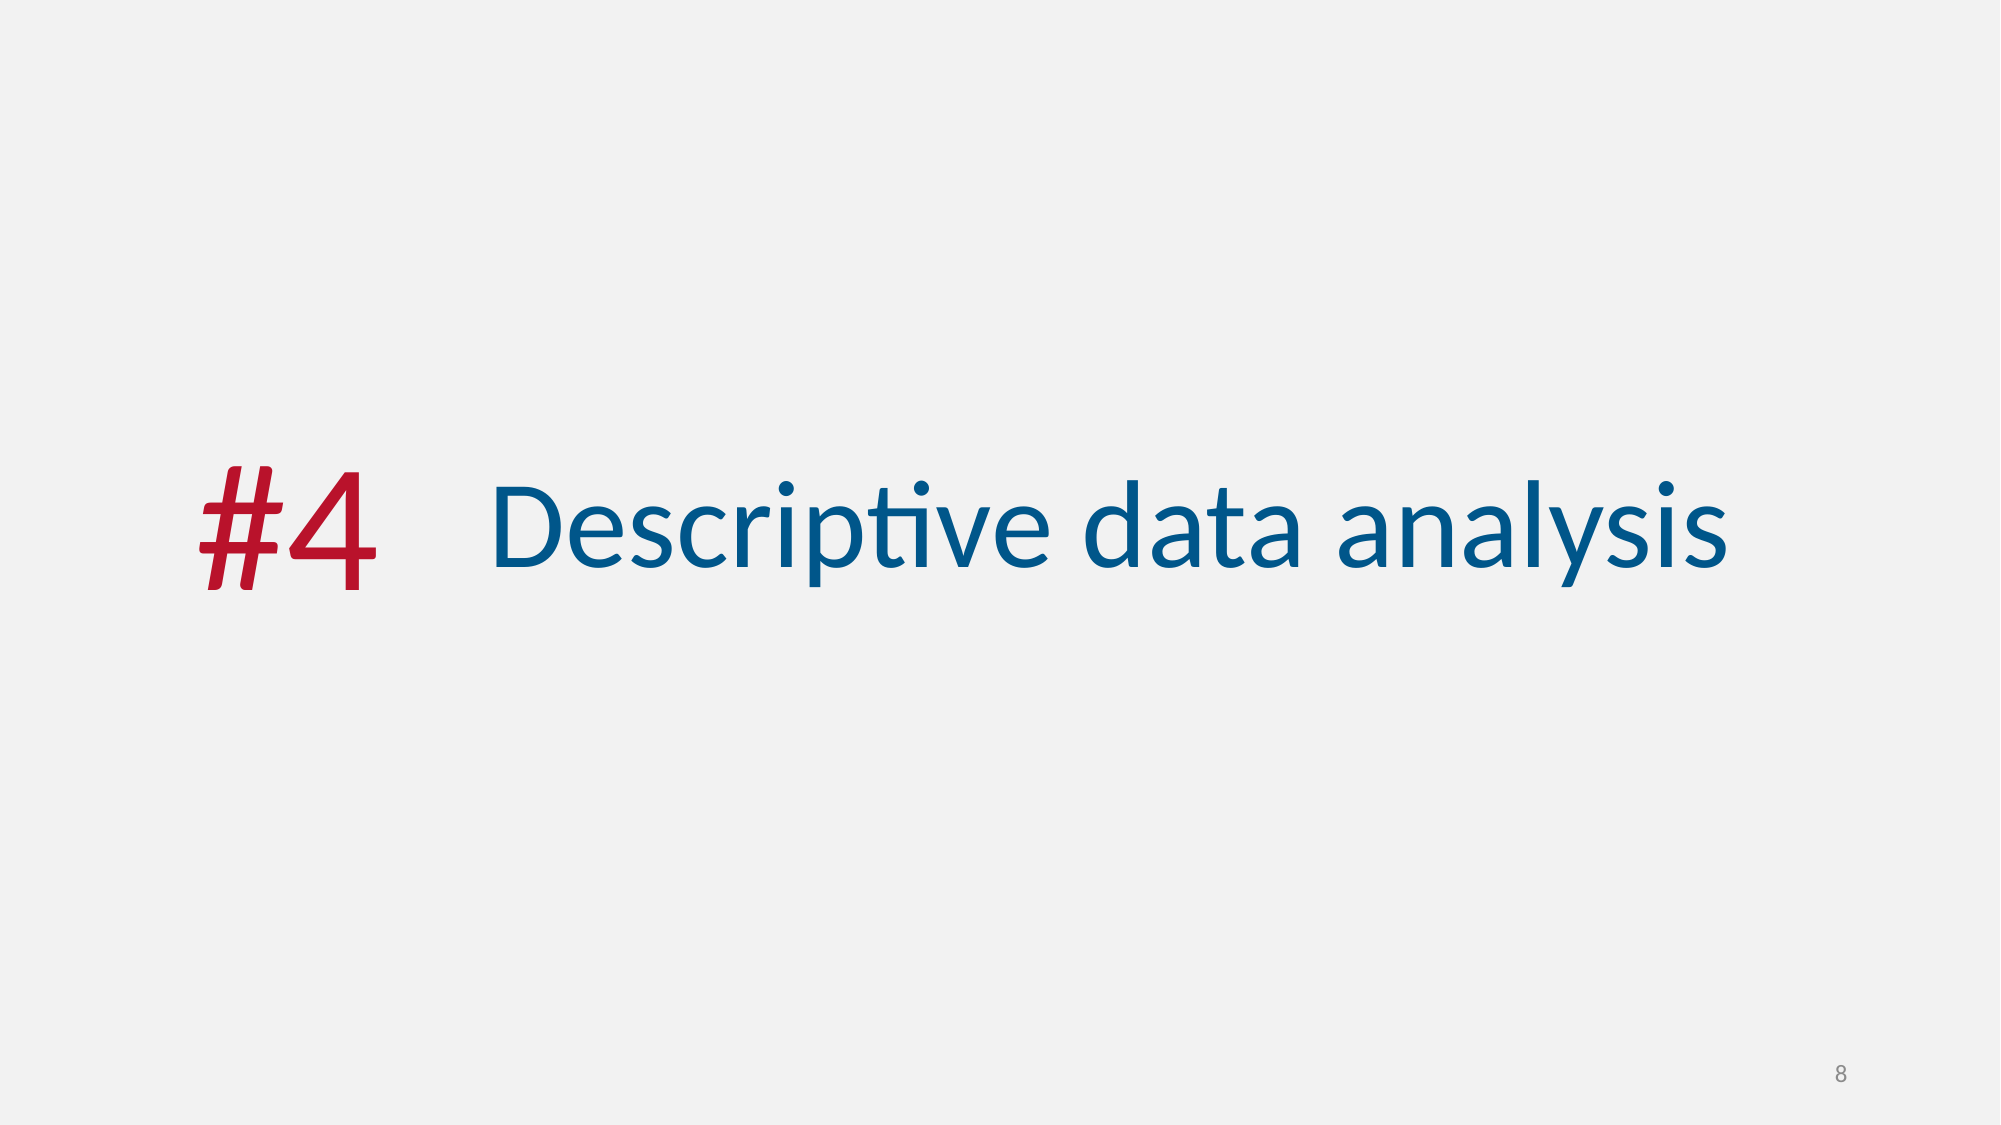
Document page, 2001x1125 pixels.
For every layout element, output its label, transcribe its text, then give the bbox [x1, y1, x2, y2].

text_box Descriptive data analysis [473, 434, 1747, 600]
text_box #4 [180, 399, 467, 634]
slide_number 8 [1412, 1042, 1863, 1103]
